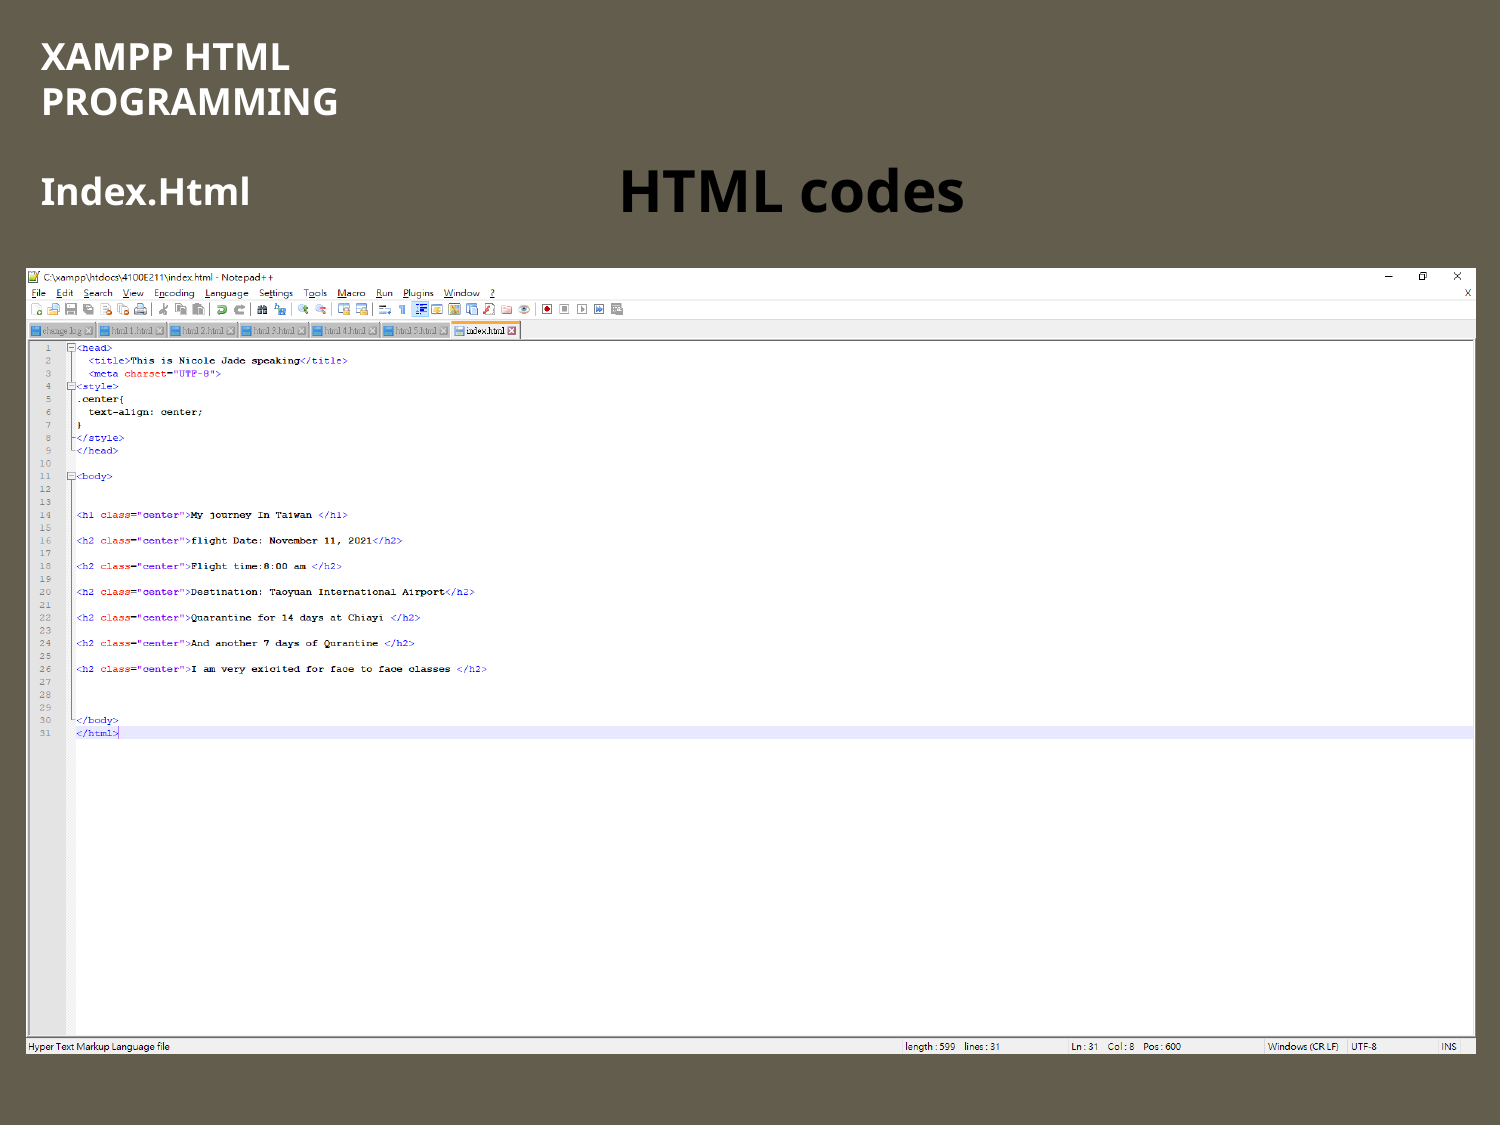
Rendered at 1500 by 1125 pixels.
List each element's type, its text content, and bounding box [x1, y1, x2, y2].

text_box HTML codes [603, 147, 1354, 268]
picture [26, 268, 1476, 1054]
text_box XAMPP HTML PROGRAMMING Index.Html [26, 26, 419, 266]
